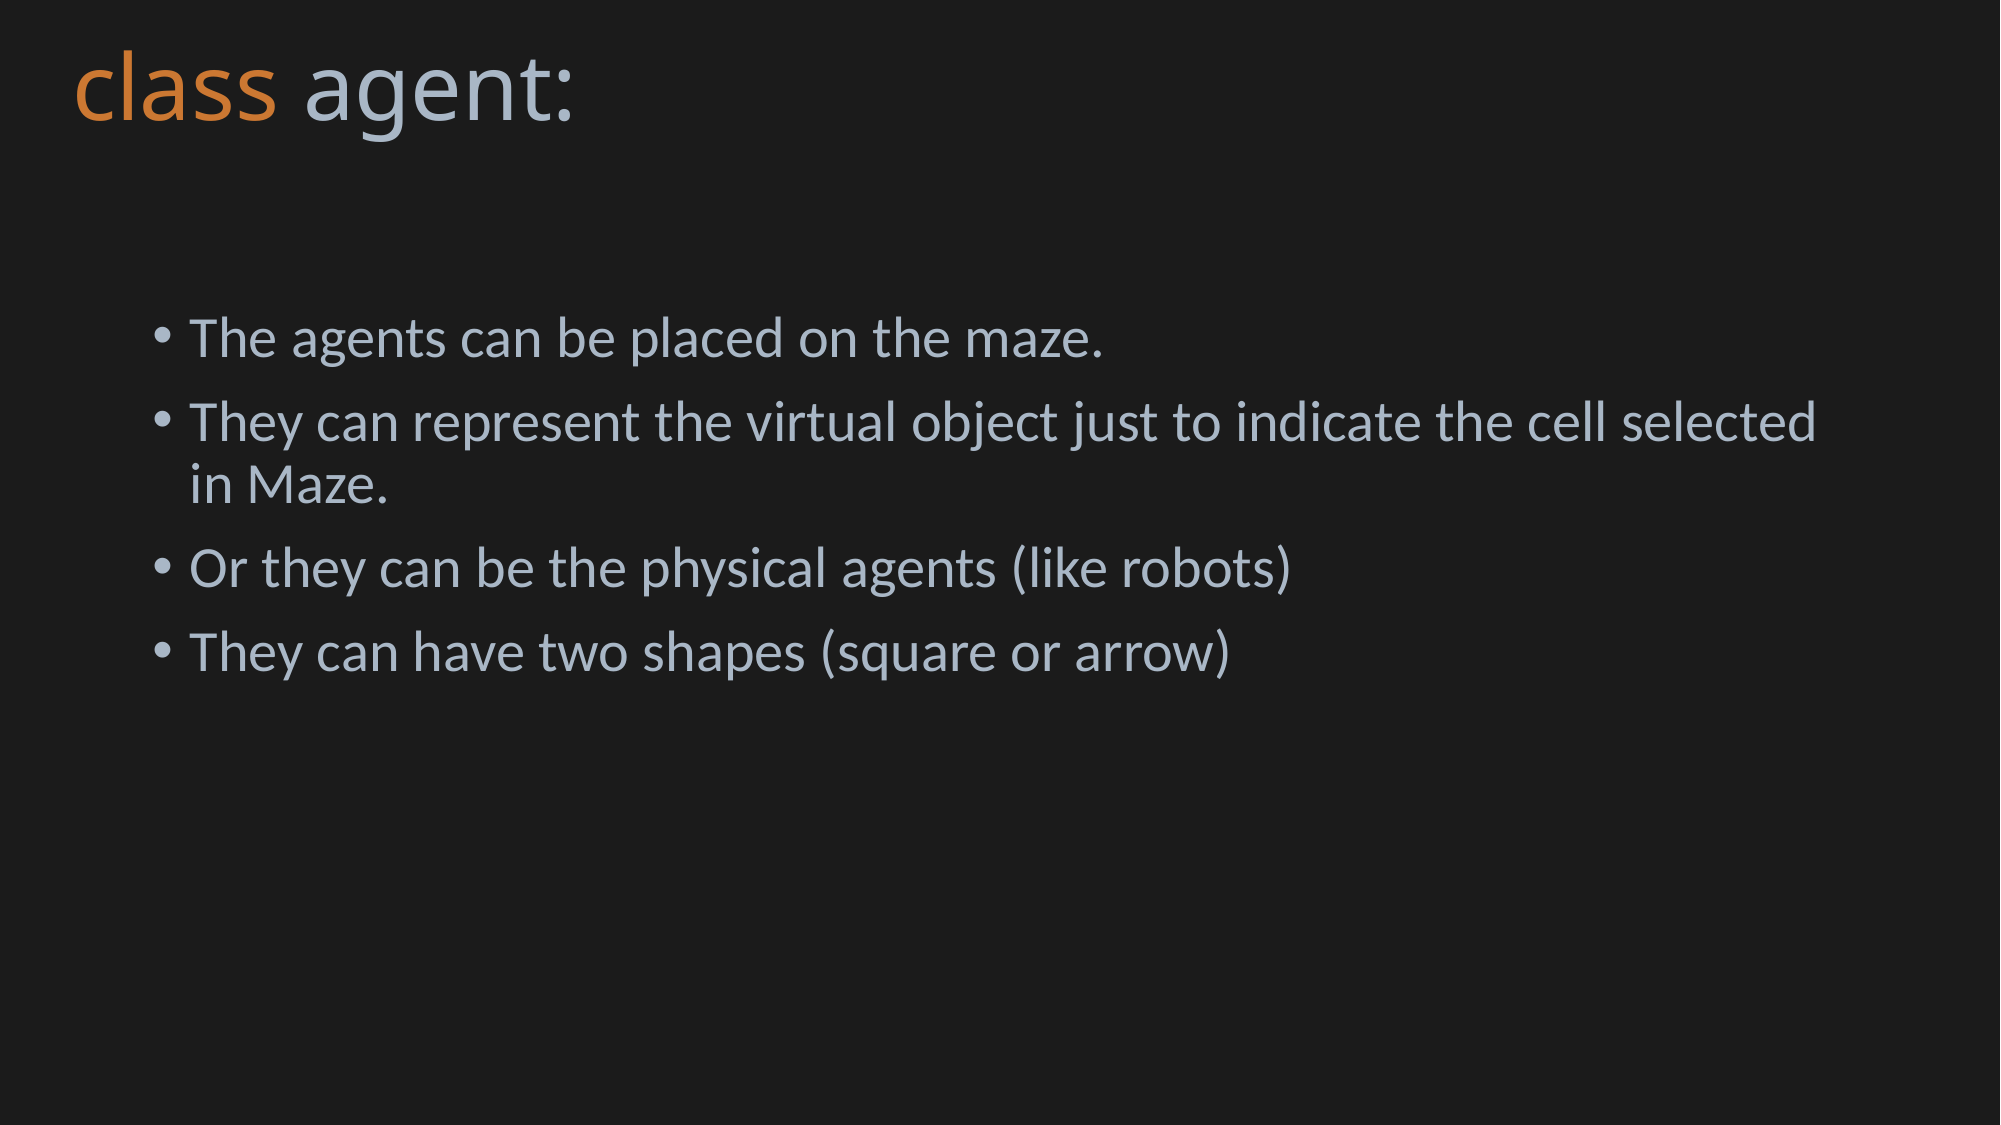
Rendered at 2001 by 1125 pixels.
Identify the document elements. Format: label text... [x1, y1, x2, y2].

list The agents can be placed on the maze. They can represent the virtual object just to indicate the cell selected in Maze. Or they can be the physical agents (like robots) They can have two shapes (square or arrow) [137, 299, 1863, 1014]
text_box class agent: [57, 33, 1729, 252]
